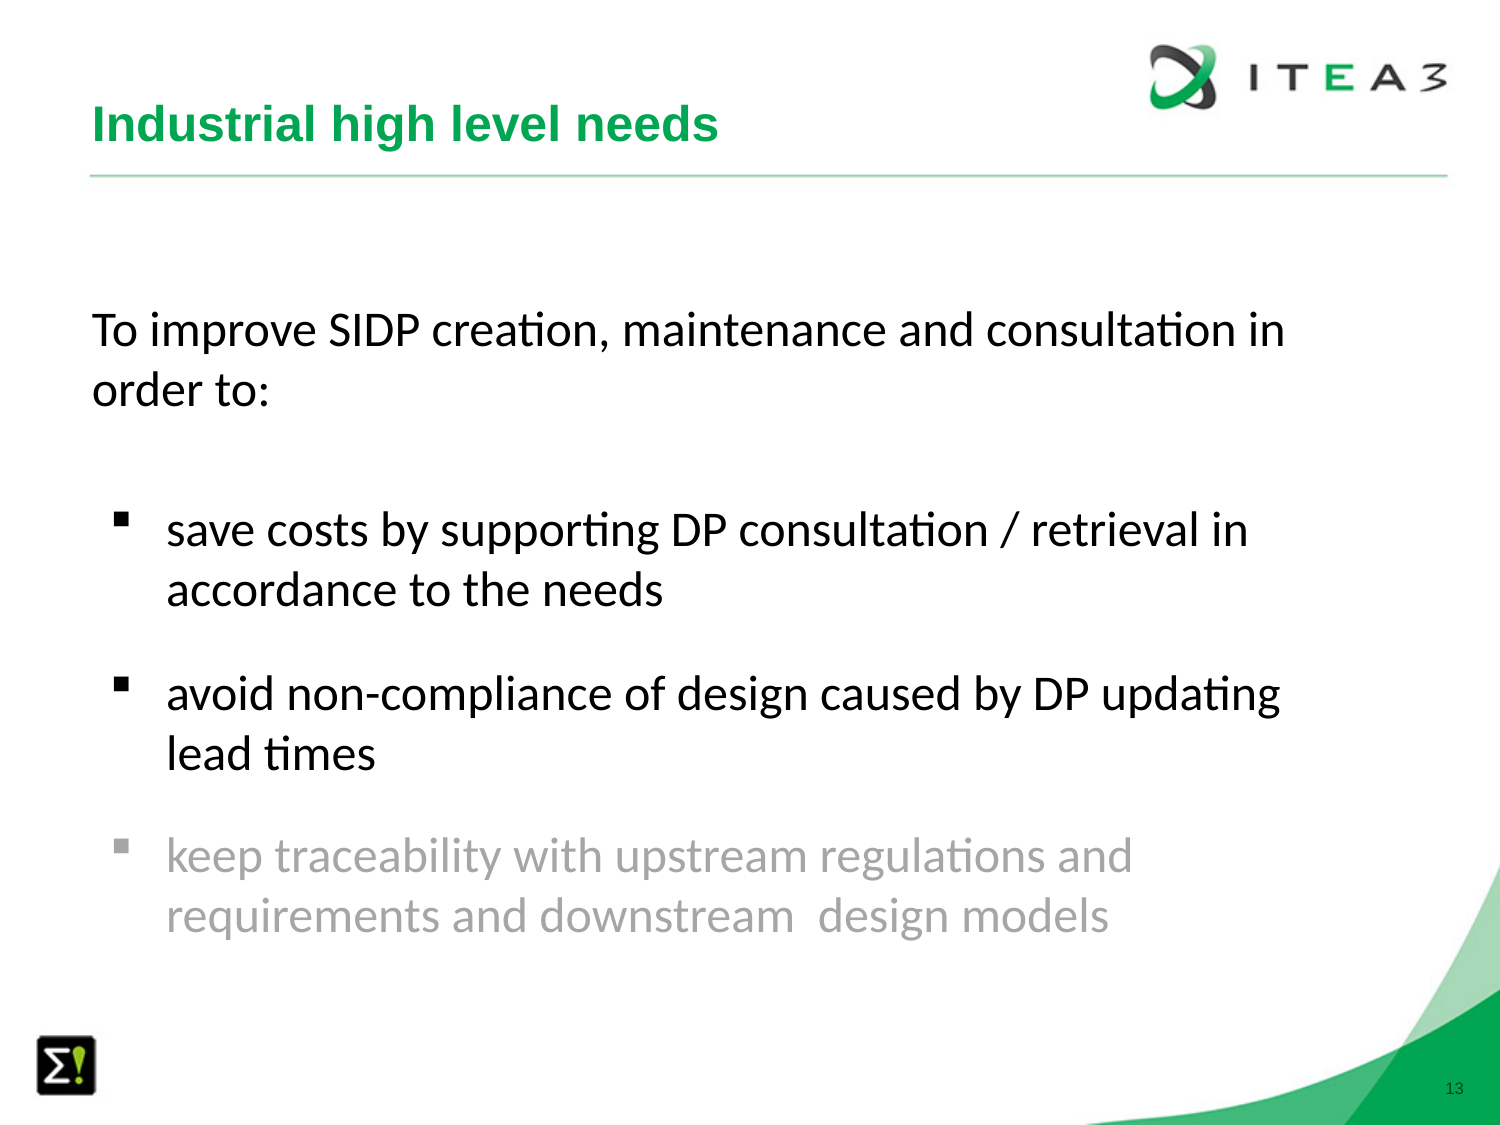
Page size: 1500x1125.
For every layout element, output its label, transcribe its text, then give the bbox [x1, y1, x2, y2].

picture [0, 0, 1500, 1125]
title Industrial high level needs [76, 23, 1099, 160]
list To improve SIDP creation, maintenance and consultation in order to: save costs by supporting DP consultation / retrieval in accordance to the needs avoid non-compliance of design caused by DP updating lead times keep traceability with upstream regulations and requirements and downstream design models [76, 218, 1376, 951]
